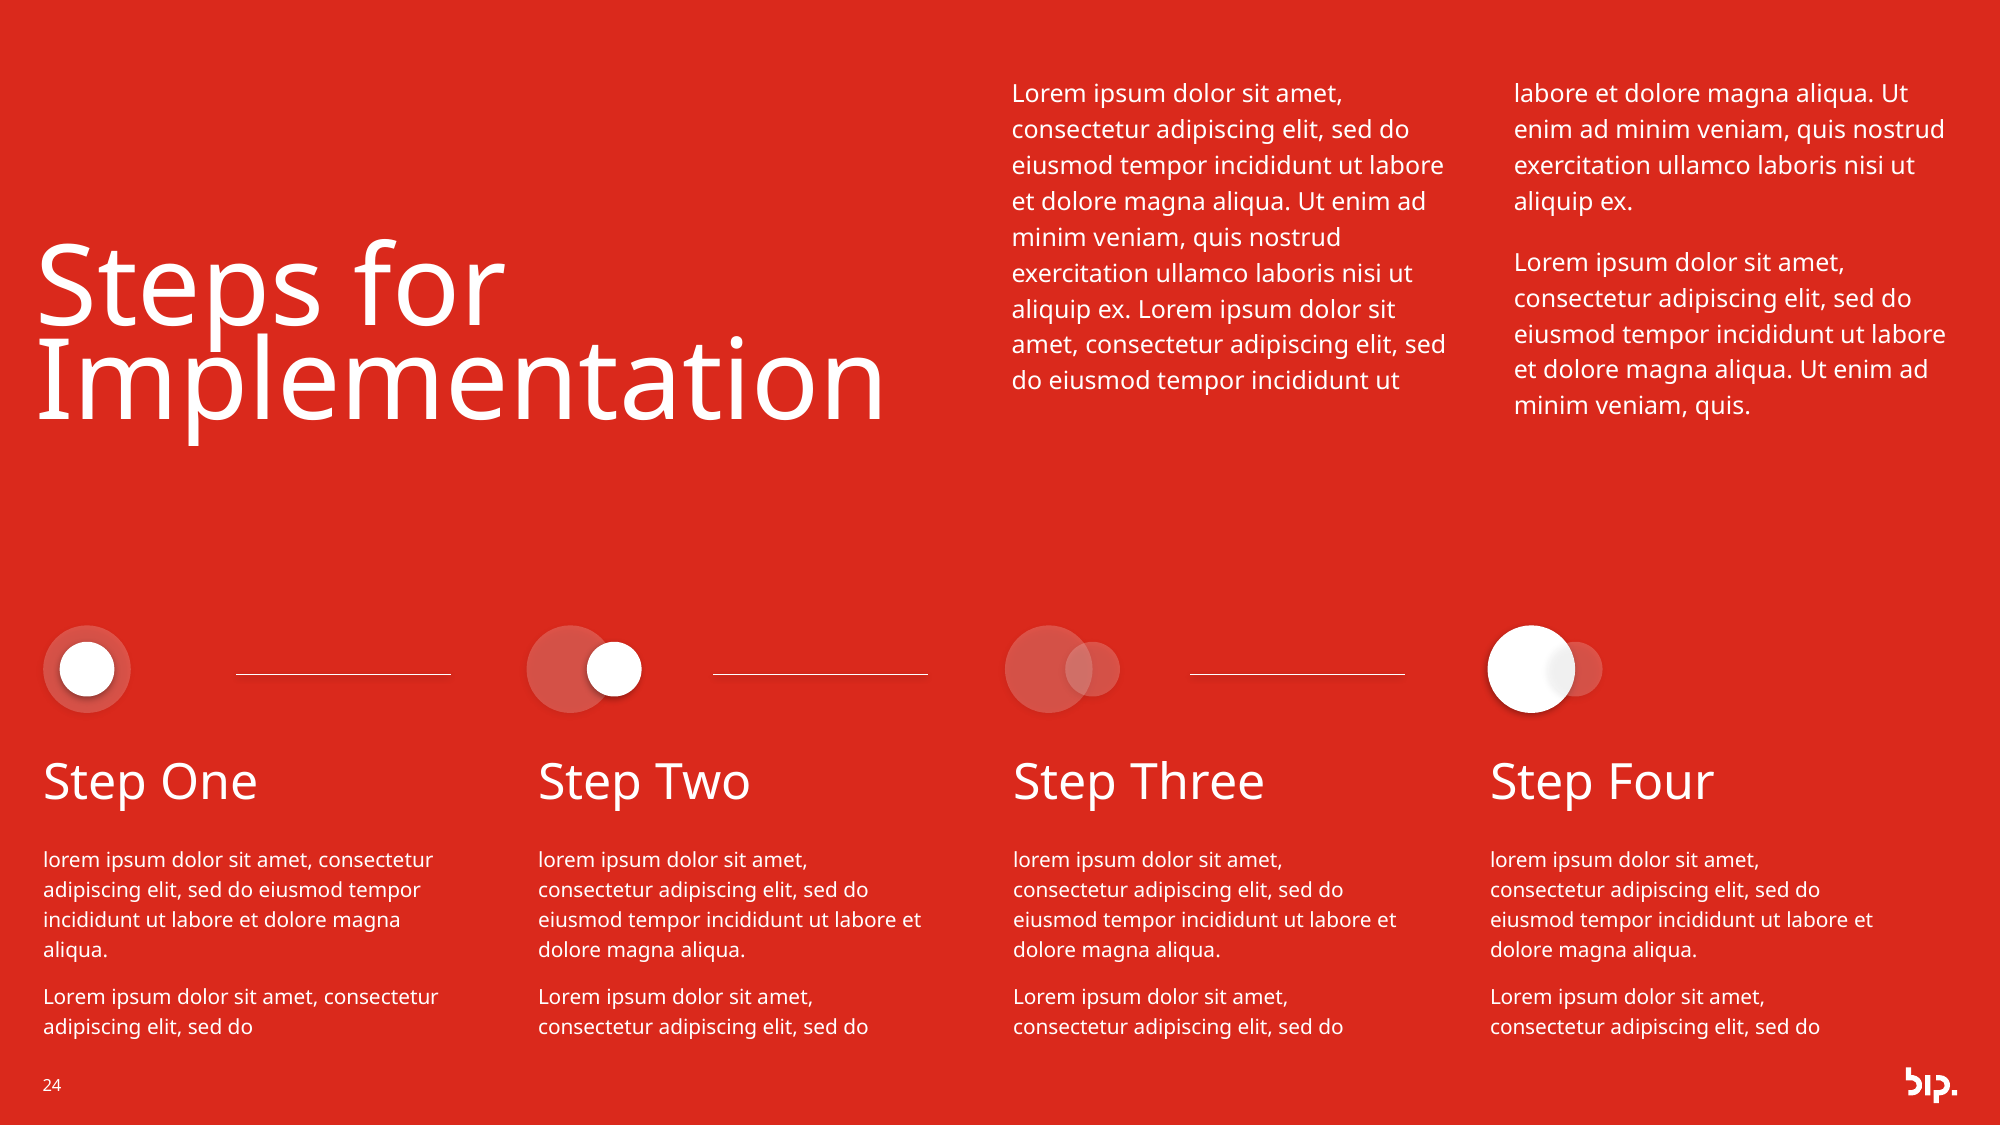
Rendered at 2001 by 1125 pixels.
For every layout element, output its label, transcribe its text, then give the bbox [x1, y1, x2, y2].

text_box Step One [43, 765, 451, 834]
text_box Lorem ipsum dolor sit amet, consectetur adipiscing elit, sed do eiusmod tempor incididunt ut labore et dolore magna aliqua. Ut enim ad minim veniam, quis nostrud exercitation ullamco laboris nisi ut aliquip ex. Lorem ipsum dolor sit amet, consectetur adipiscing elit, sed do eiusmod tempor incididunt ut labore et dolore magna aliqua. Ut enim ad minim veniam, quis nostrud exercitation ullamco laboris nisi ut aliquip ex. Lorem ipsum dolor sit amet, consectetur adipiscing elit, sed do eiusmod tempor incididunt ut labore et dolore magna aliqua. Ut enim ad minim veniam, quis. [1011, 71, 1957, 420]
text_box [525, 624, 605, 714]
text_box [1004, 624, 1084, 714]
text_box lorem ipsum dolor sit amet, consectetur adipiscing elit, sed do eiusmod tempor incididunt ut labore et dolore magna aliqua. Lorem ipsum dolor sit amet, consectetur adipiscing elit, sed do [43, 841, 451, 1039]
text_box [1064, 640, 1121, 698]
text_box [58, 640, 116, 698]
text_box lorem ipsum dolor sit amet, consectetur adipiscing elit, sed do eiusmod tempor incididunt ut labore et dolore magna aliqua. Lorem ipsum dolor sit amet, consectetur adipiscing elit, sed do [538, 841, 928, 1039]
text_box [1486, 624, 1566, 714]
text_box Step Four [1490, 765, 1885, 834]
text_box Step Two [538, 765, 928, 834]
text_box [1547, 640, 1604, 698]
text_box Steps for Implementation [35, 115, 1031, 439]
text_box lorem ipsum dolor sit amet, consectetur adipiscing elit, sed do eiusmod tempor incididunt ut labore et dolore magna aliqua. Lorem ipsum dolor sit amet, consectetur adipiscing elit, sed do [1490, 841, 1880, 1039]
text_box [586, 640, 643, 698]
text_box Step Three [1013, 765, 1408, 834]
text_box lorem ipsum dolor sit amet, consectetur adipiscing elit, sed do eiusmod tempor incididunt ut labore et dolore magna aliqua. Lorem ipsum dolor sit amet, consectetur adipiscing elit, sed do [1013, 841, 1403, 1039]
text_box [42, 624, 132, 714]
